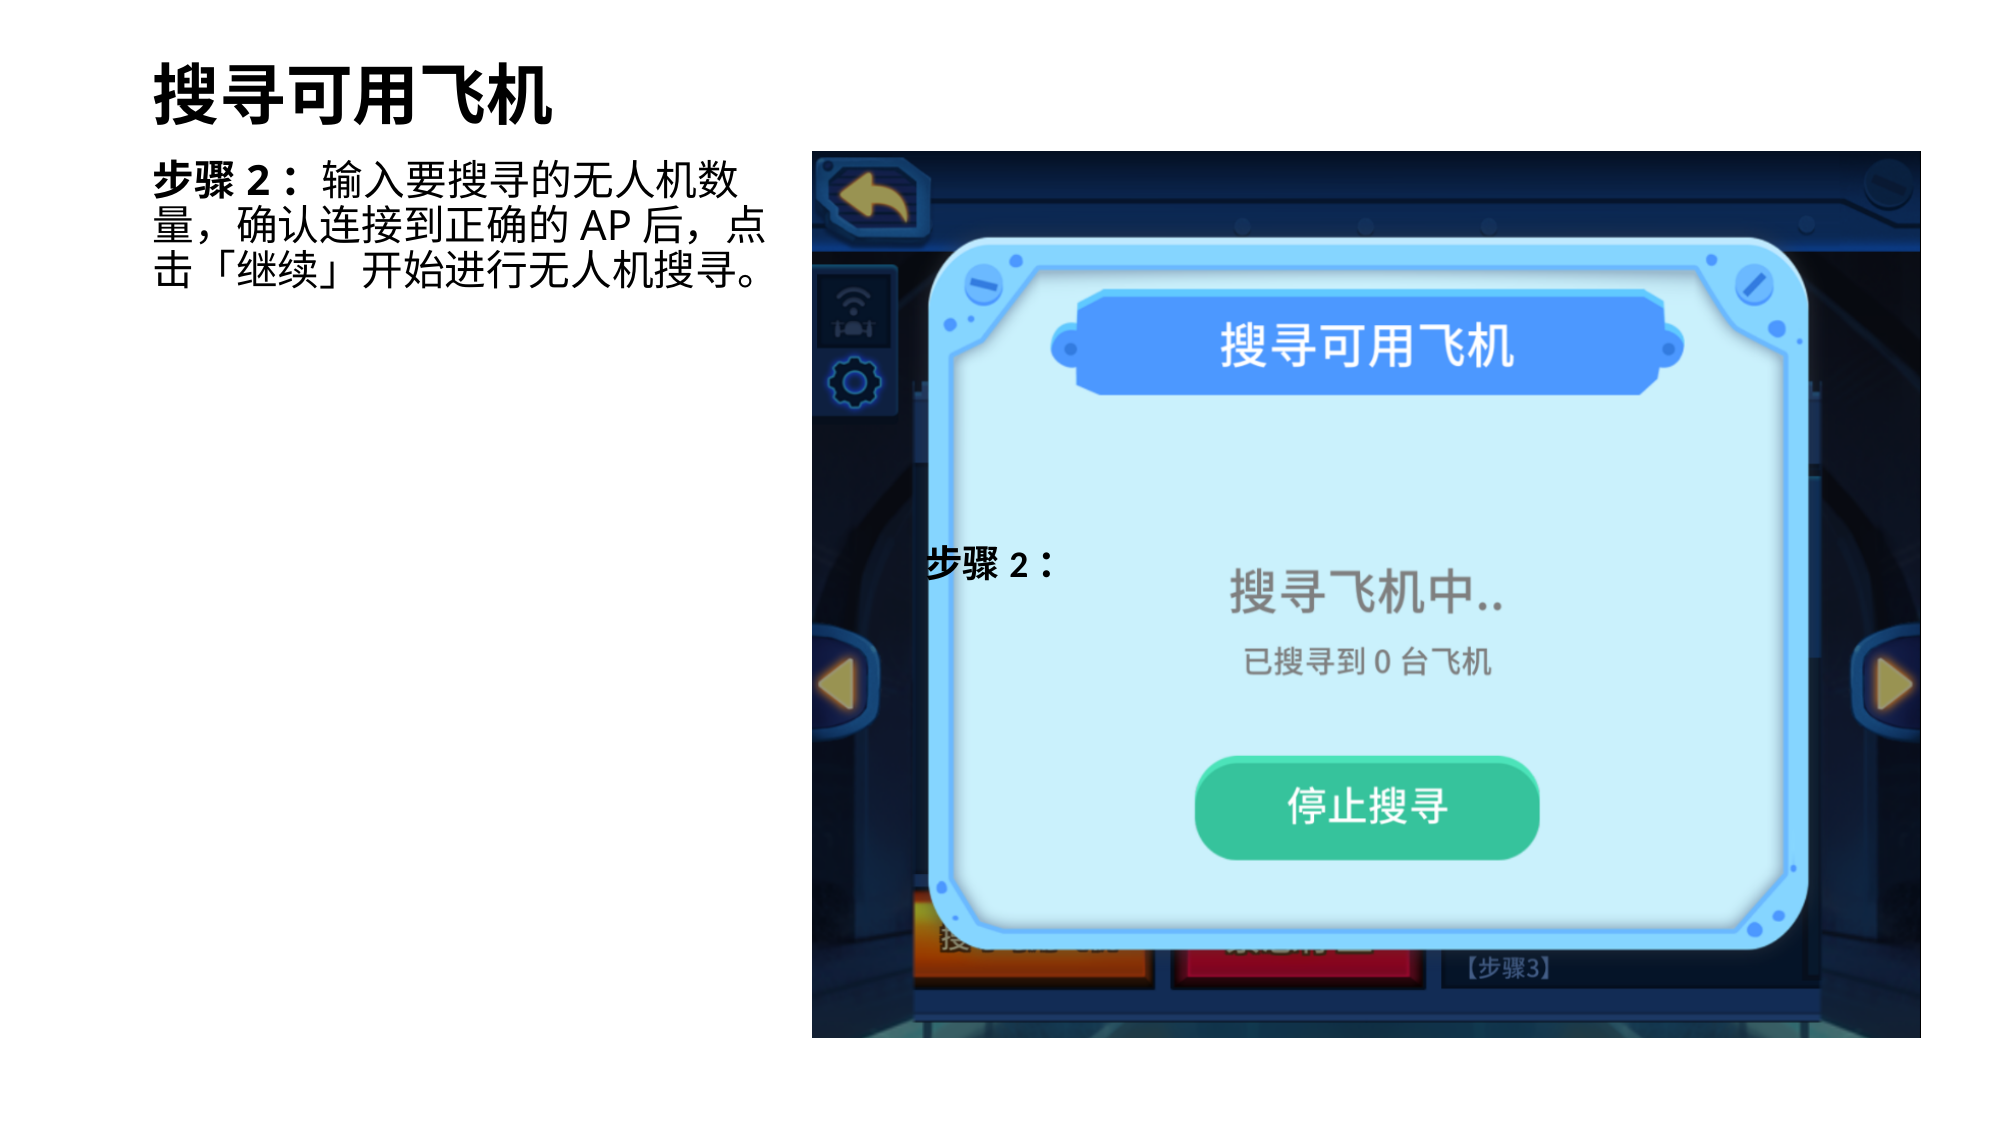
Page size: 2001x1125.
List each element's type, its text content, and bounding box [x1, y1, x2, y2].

picture [812, 151, 1921, 1038]
list 步骤2：输入要搜寻的无人机数量，确认连接到正确的AP后，点击「继续」开始进行无人机搜寻。 [137, 151, 783, 1074]
title 搜寻可用飞机 [137, 40, 783, 142]
